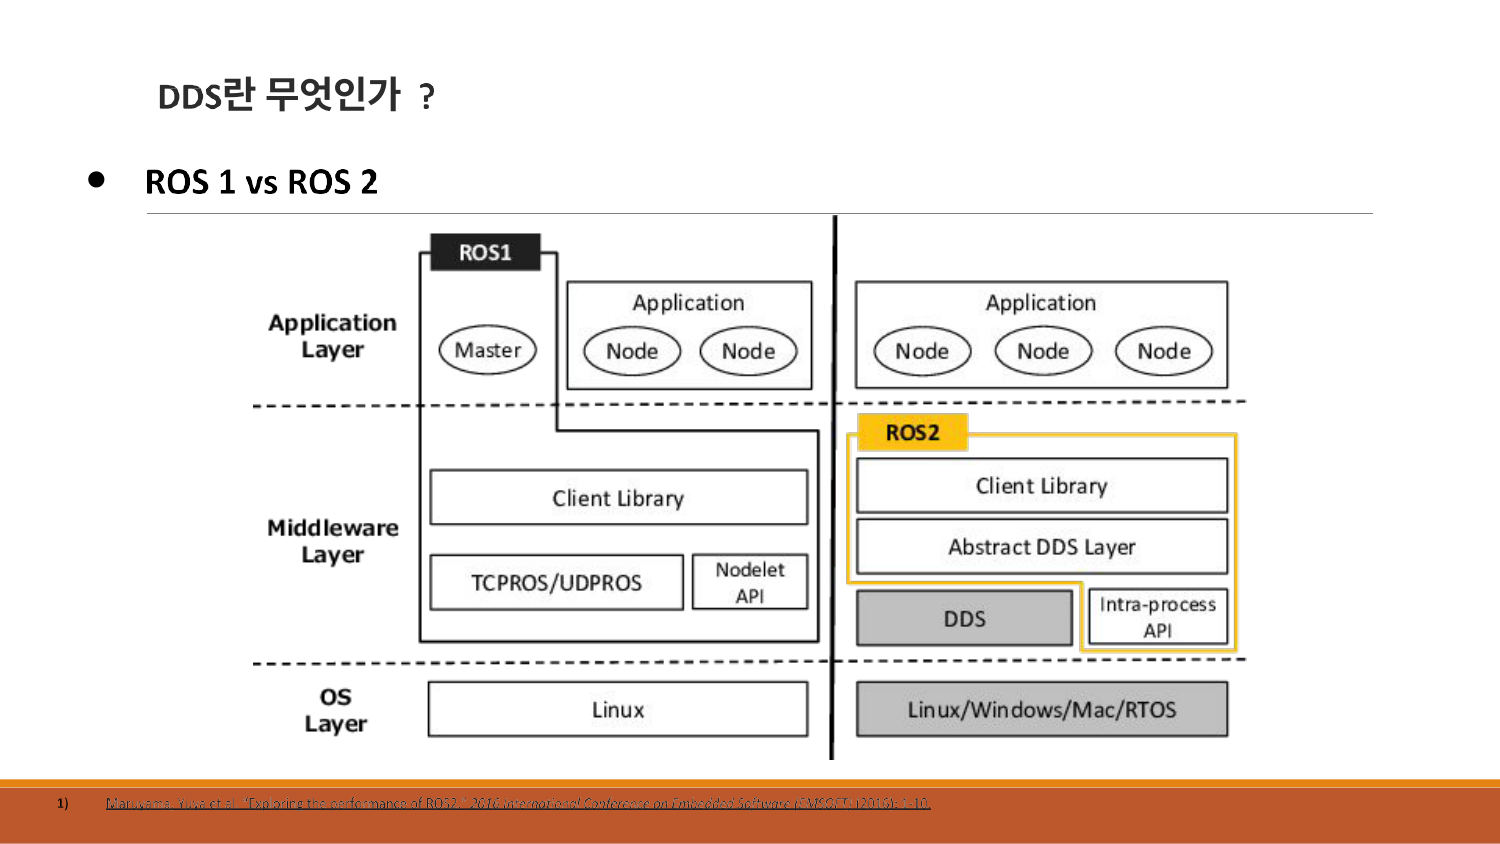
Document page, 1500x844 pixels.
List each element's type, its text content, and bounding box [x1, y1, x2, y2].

picture [419, 82, 435, 110]
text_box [105, 797, 932, 811]
text_box [58, 798, 64, 808]
picture [252, 215, 1248, 761]
picture [147, 168, 378, 195]
text_box 란 무엇인가 ● [83, 69, 421, 199]
